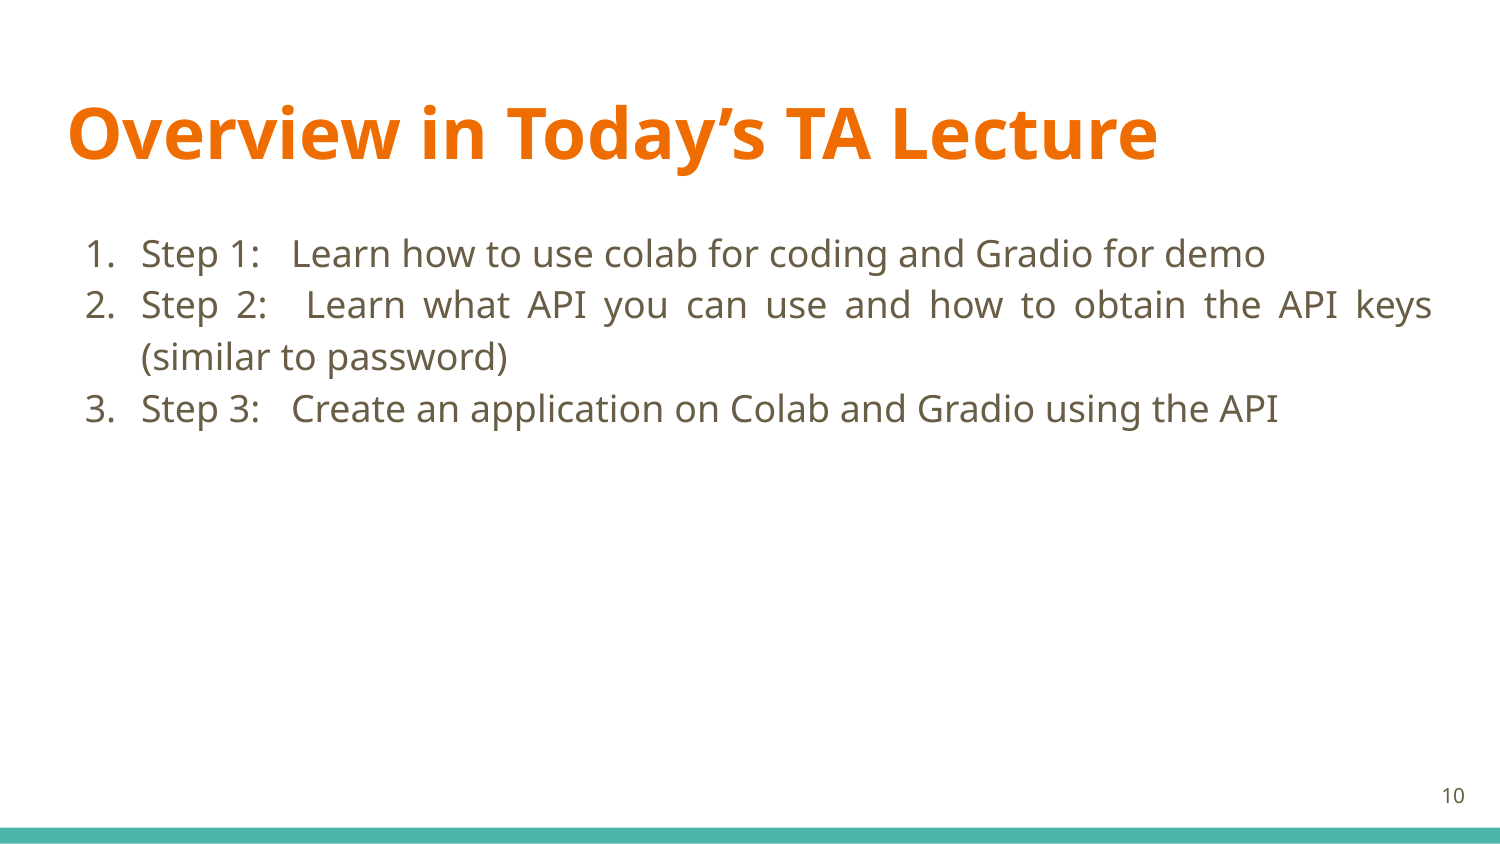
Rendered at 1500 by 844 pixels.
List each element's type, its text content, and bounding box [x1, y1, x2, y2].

title Overview in Today’s TA Lecture [51, 72, 1449, 189]
list Step 1: Learn how to use colab for coding and Gradio for demo Step 2: Learn what API you can use and how to obtain the API keys (similar to password) Step 3: Create an application on Colab and Gradio using the API [51, 207, 1449, 750]
slide_number 10 [1389, 764, 1480, 830]
